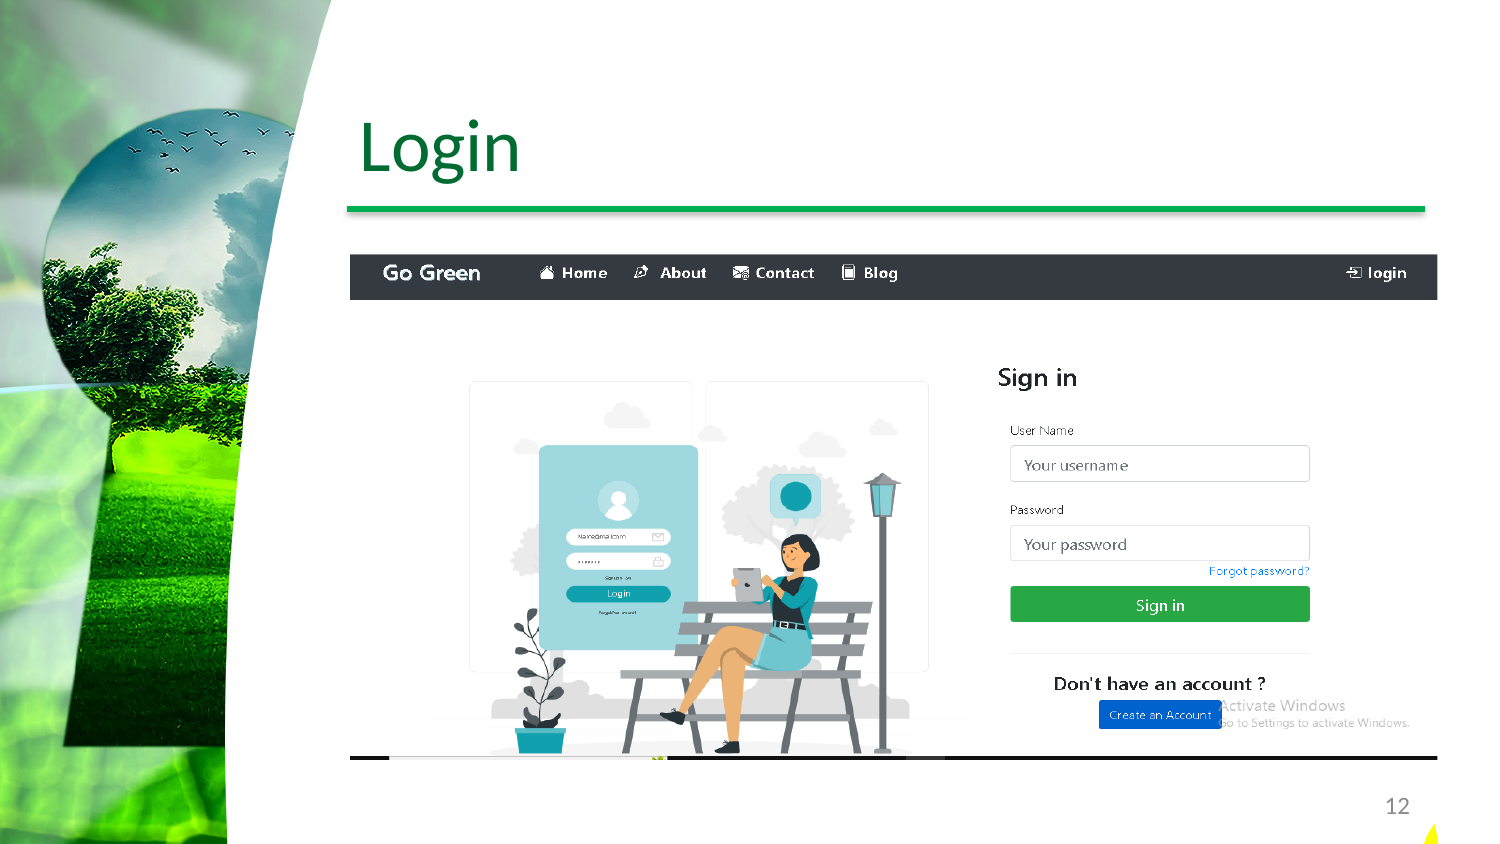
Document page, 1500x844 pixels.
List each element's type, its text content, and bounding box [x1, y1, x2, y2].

title Login [344, 72, 1423, 208]
slide_number 12 [1074, 782, 1425, 827]
picture [0, 0, 1500, 844]
